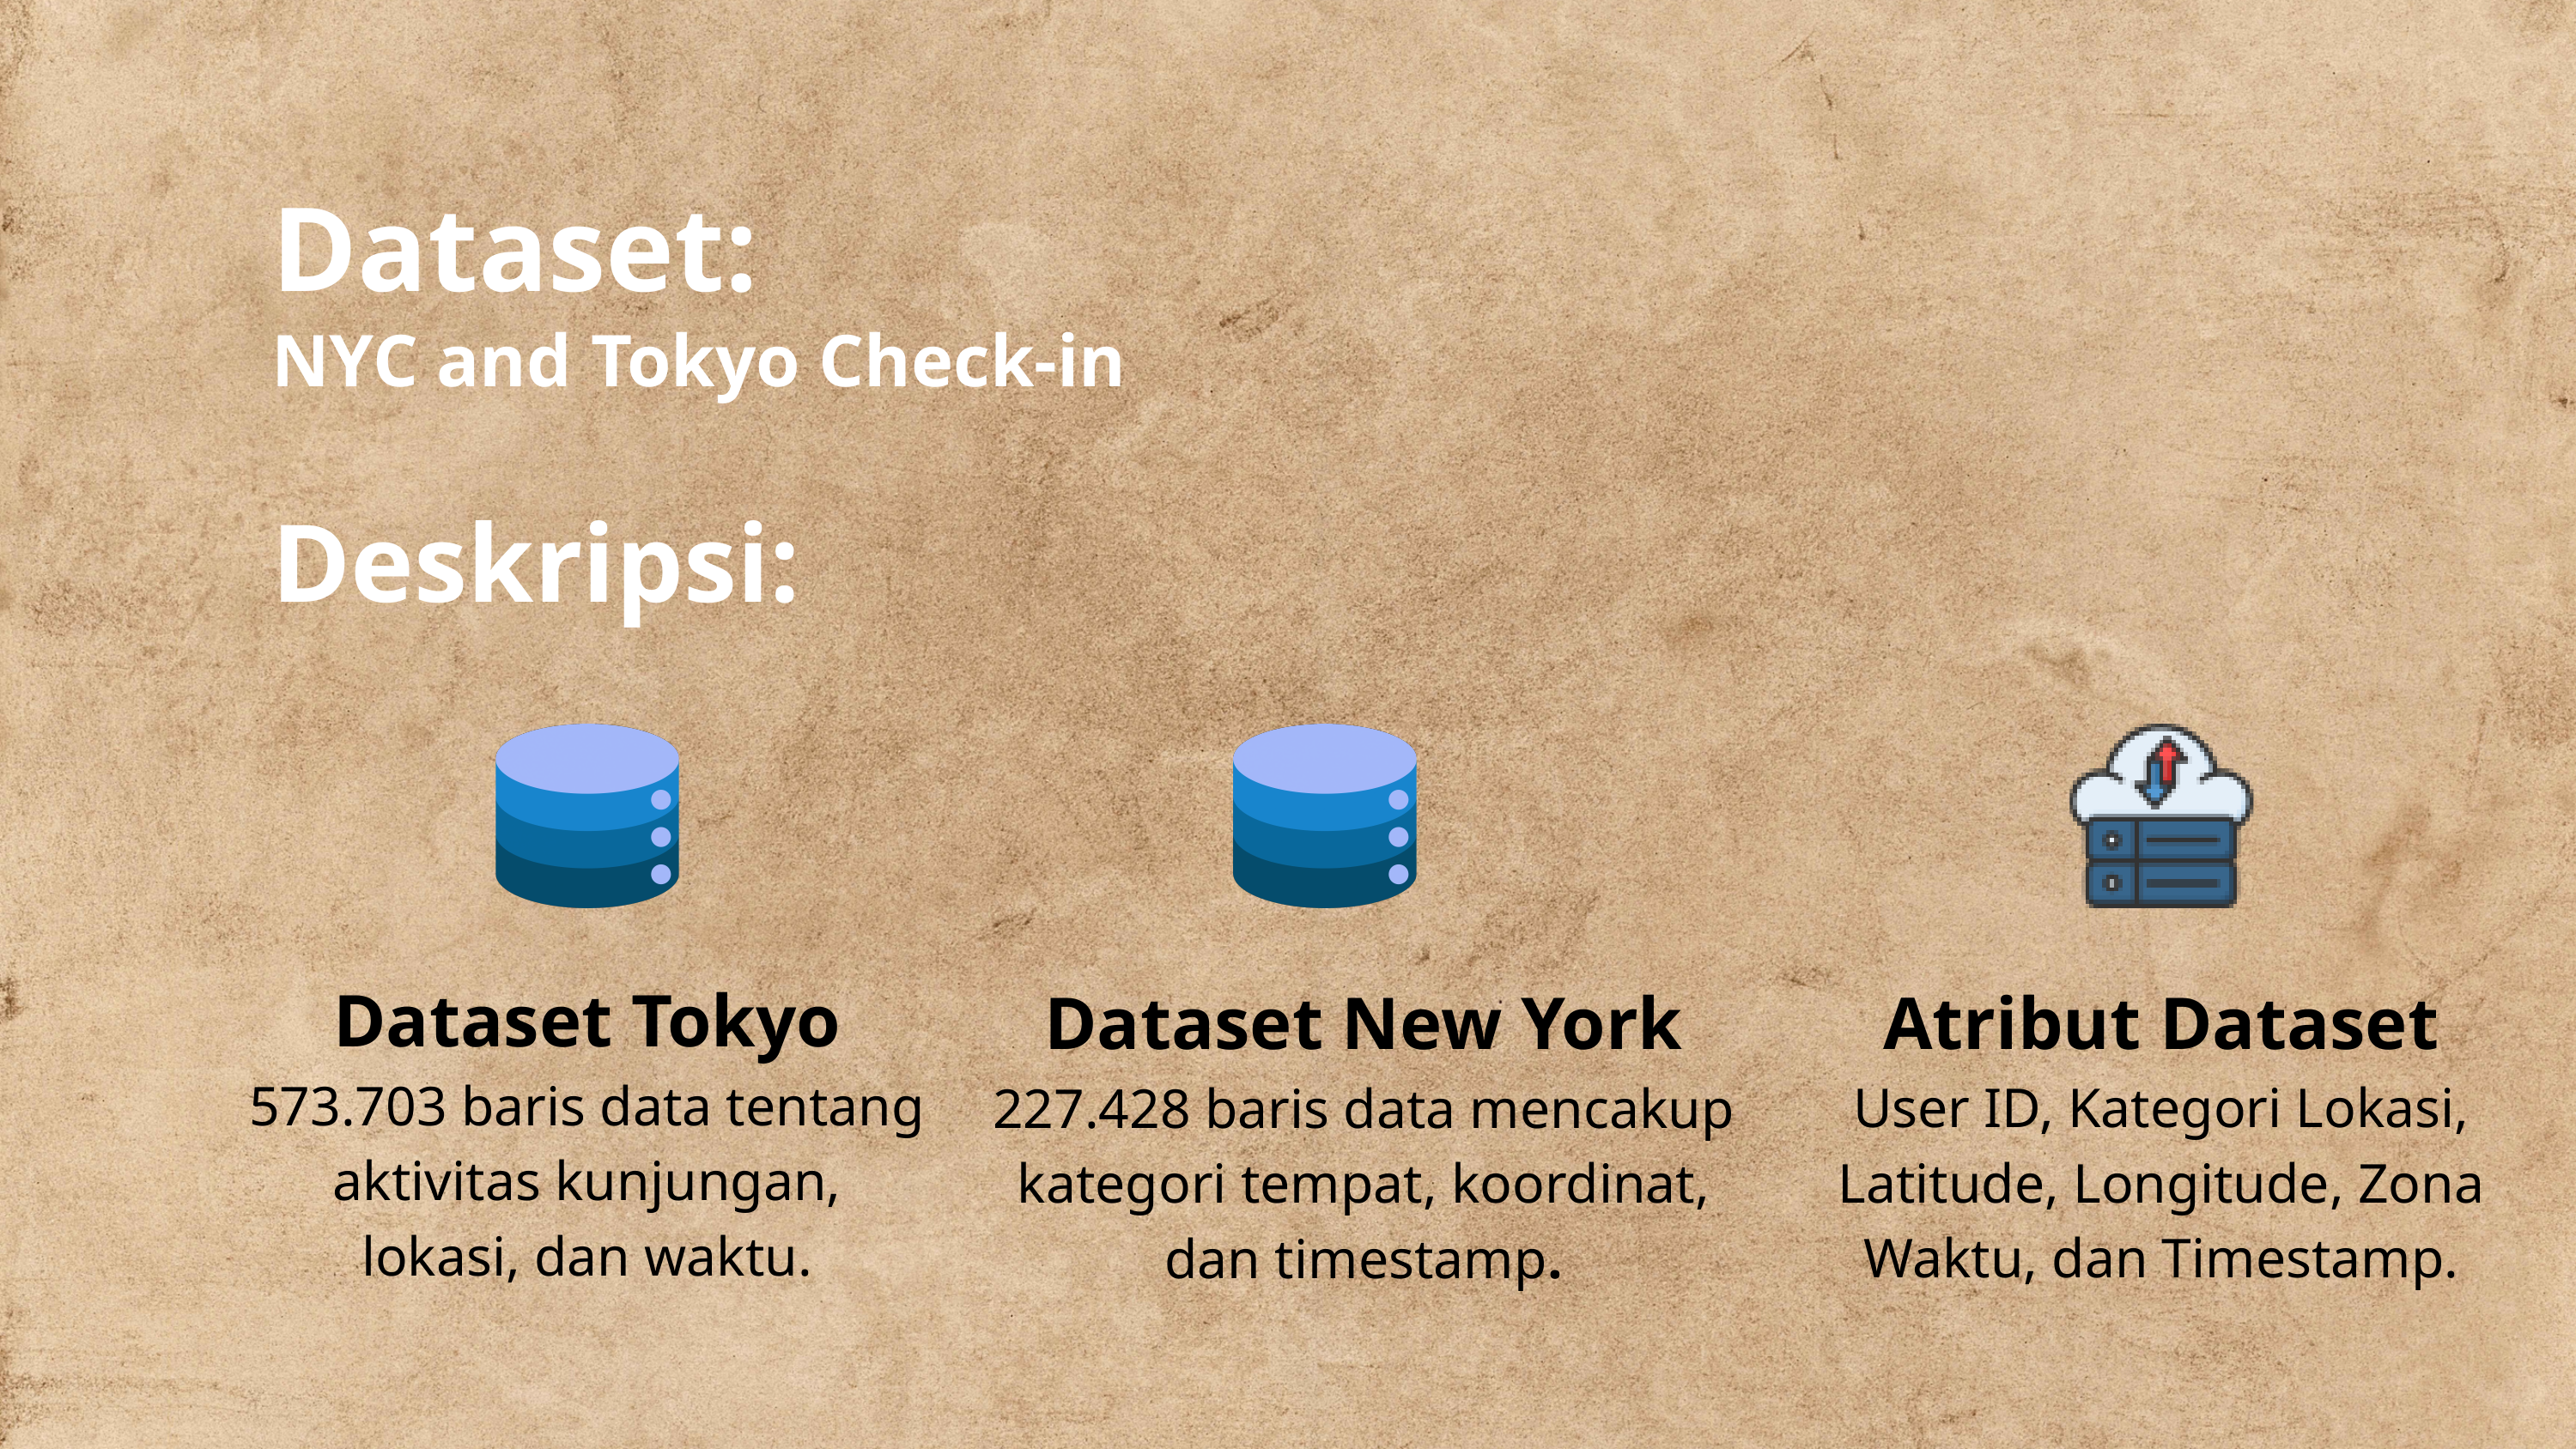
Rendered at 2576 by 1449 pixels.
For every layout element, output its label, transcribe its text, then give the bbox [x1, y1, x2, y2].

text_box [495, 724, 679, 908]
text_box Atribut Dataset User ID, Kategori Lokasi, Latitude, Longitude, Zona Waktu, dan Timestamp. [1801, 963, 2522, 1289]
text_box Deskripsi: [271, 494, 1087, 700]
text_box [2069, 724, 2254, 908]
text_box Dataset New York 227.428 baris data mencakup kategori tempat, koordinat, dan timestamp. [985, 963, 1743, 1289]
text_box [1233, 724, 1417, 908]
text_box Dataset: NYC and Tokyo Check-in [271, 175, 1364, 402]
text_box [0, 0, 2576, 1449]
text_box Dataset Tokyo 573.703 baris data tentang aktivitas kunjungan, lokasi, dan waktu. [247, 961, 927, 1287]
